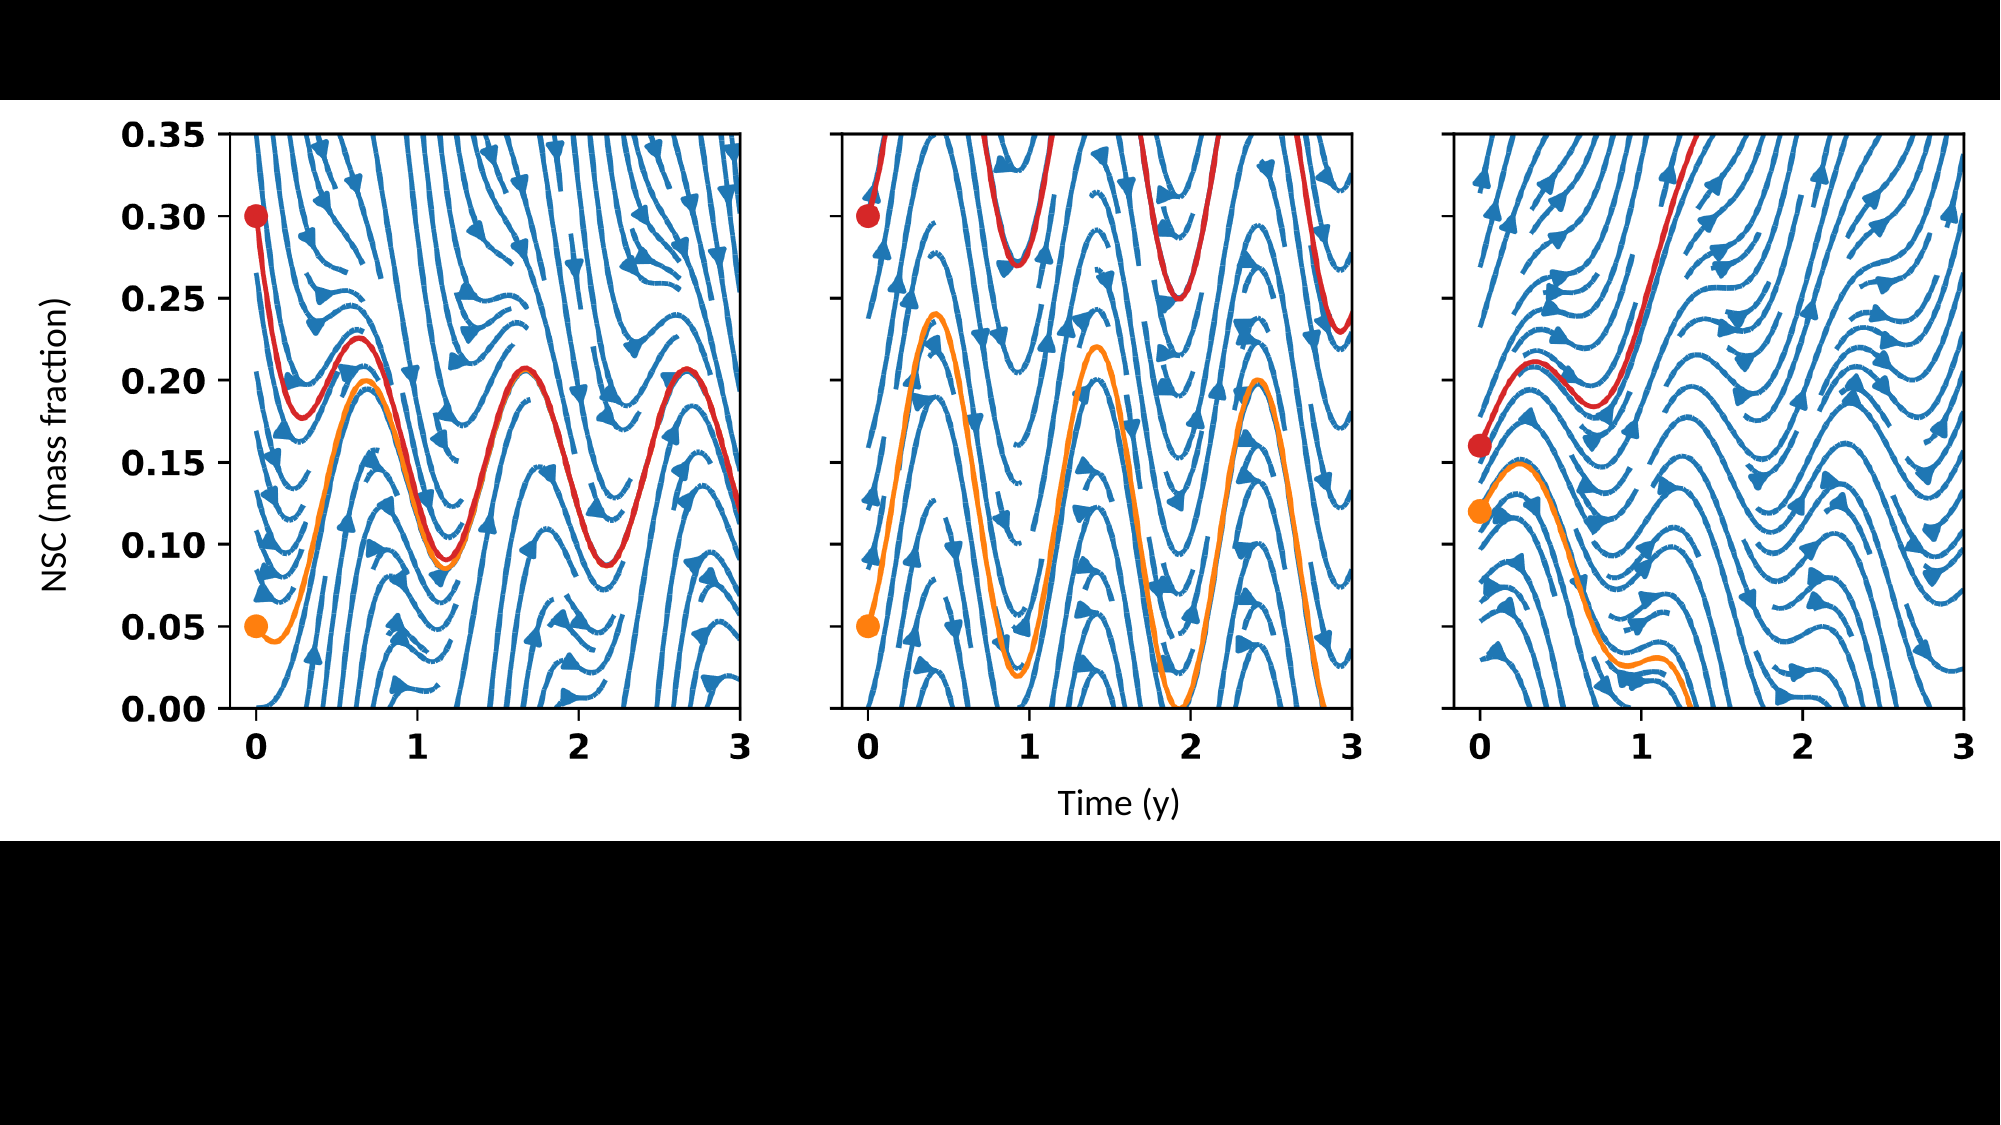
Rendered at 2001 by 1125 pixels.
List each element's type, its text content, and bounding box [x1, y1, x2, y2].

text_box [0, 100, 2000, 841]
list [102, 101, 2000, 790]
text_box NSC (mass fraction) [20, 269, 81, 622]
text_box Time (y) [1013, 790, 1225, 831]
